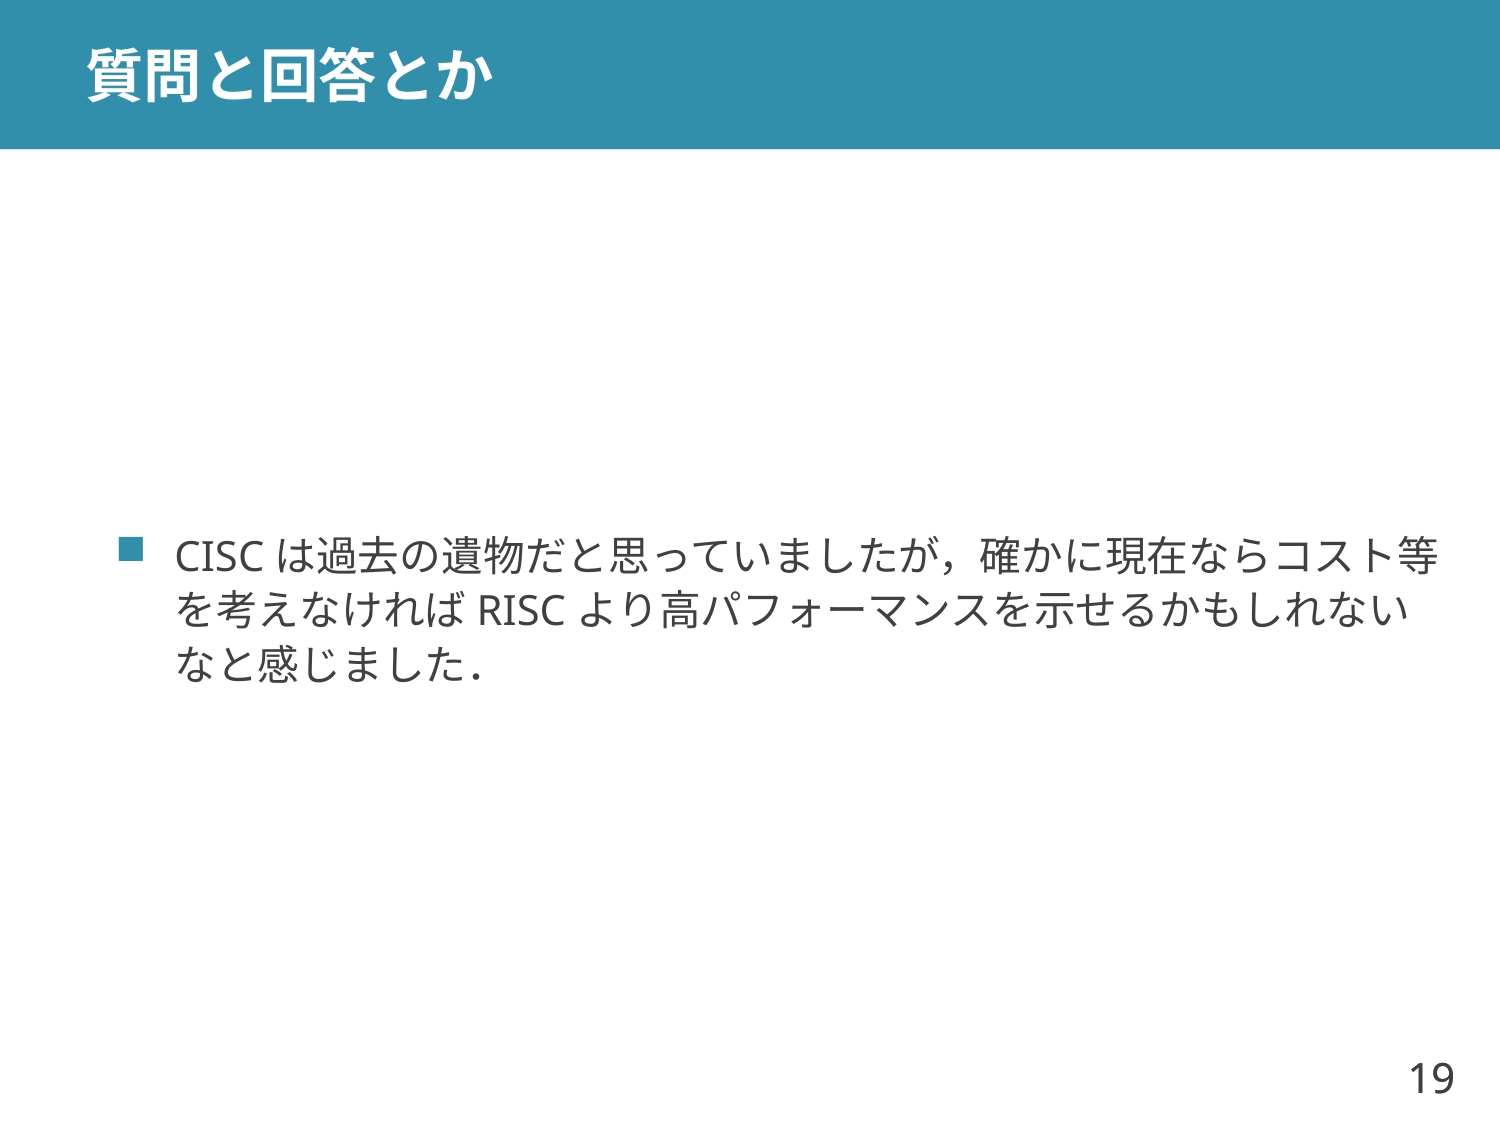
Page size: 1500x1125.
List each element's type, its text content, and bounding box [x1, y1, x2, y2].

list CISCは過去の遺物だと思っていましたが，確かに現在ならコスト等を考えなければRISCより高パフォーマンスを示せるかもしれないなと感じました． [100, 178, 1459, 1036]
title 質問と回答とか [70, 0, 1500, 150]
